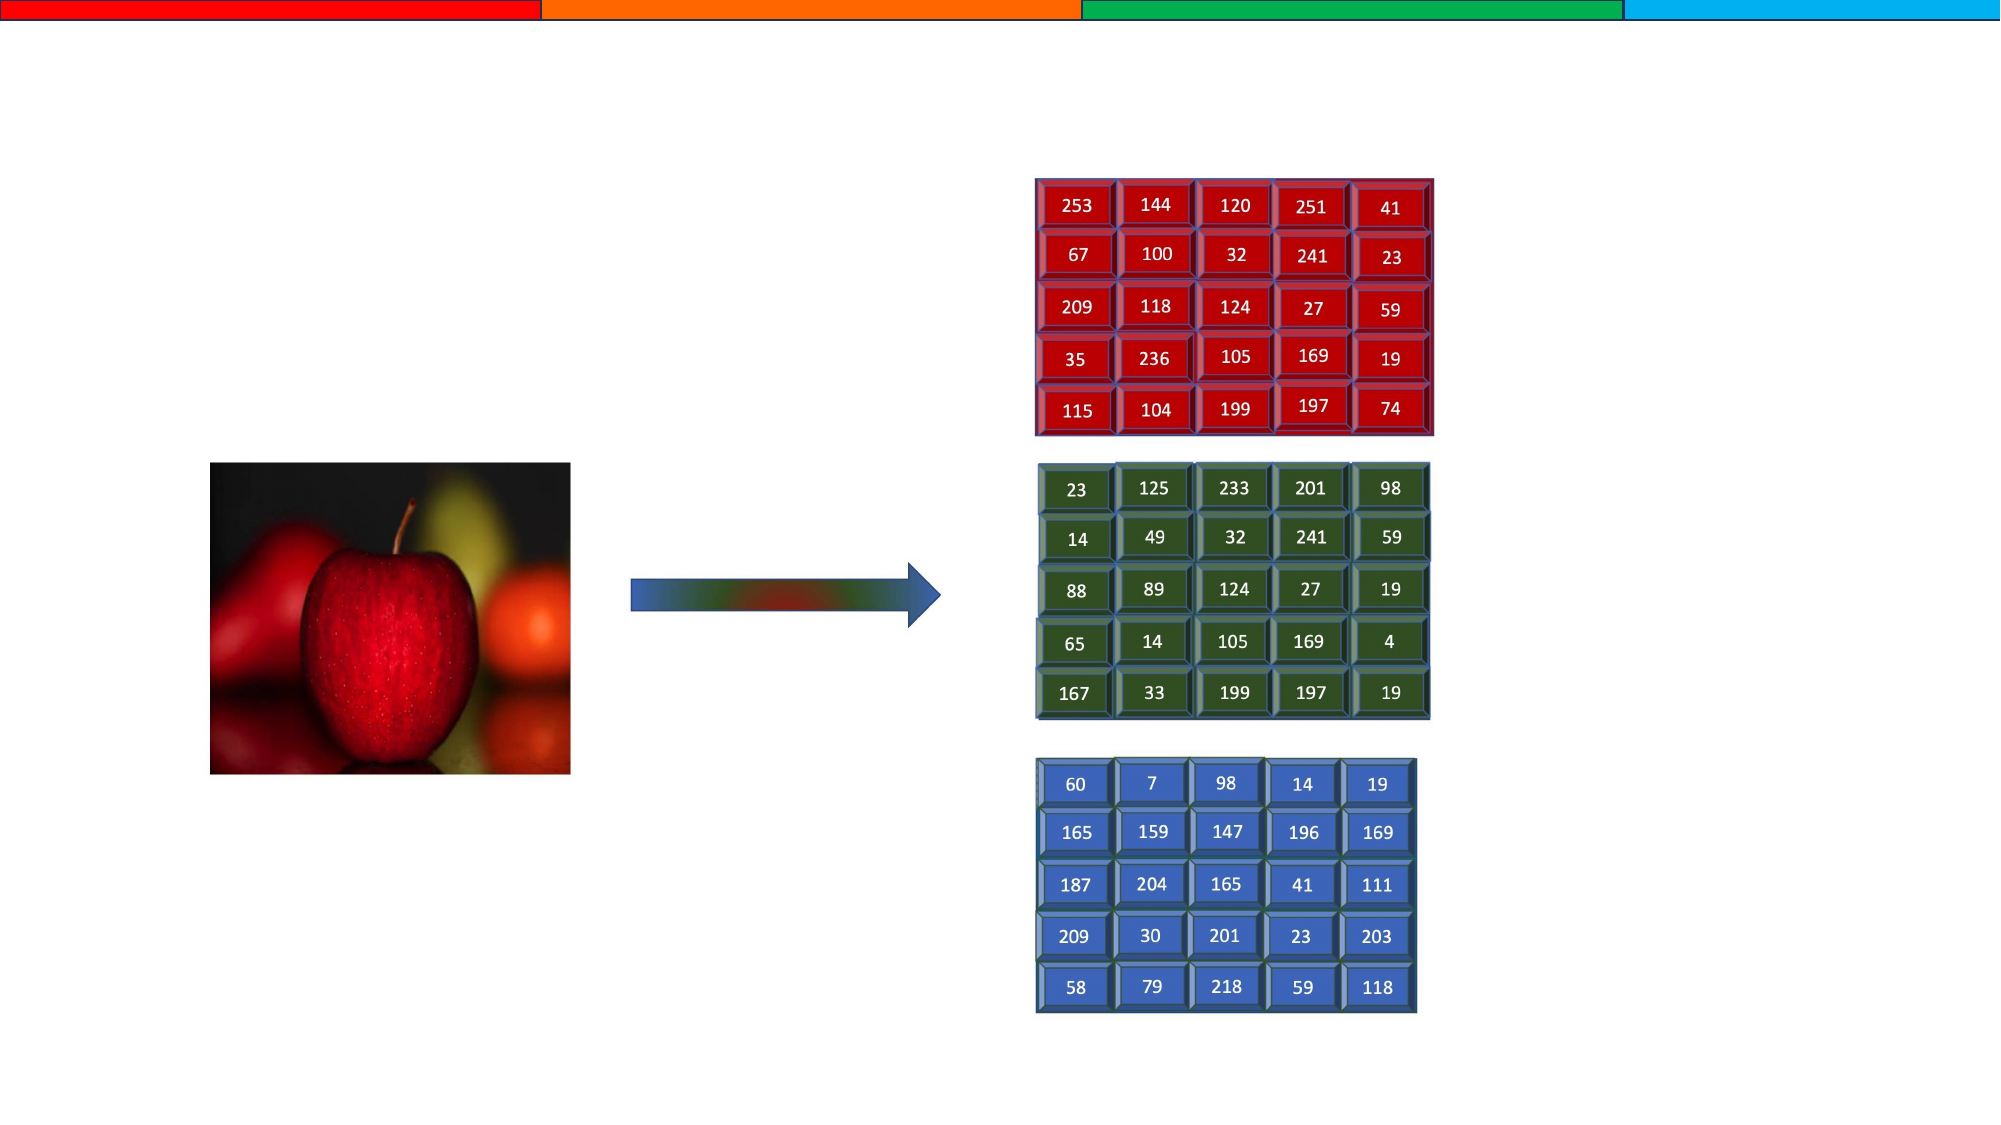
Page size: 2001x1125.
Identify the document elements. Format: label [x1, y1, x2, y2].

text_box [0, 0, 2000, 21]
picture [167, 167, 1457, 1021]
